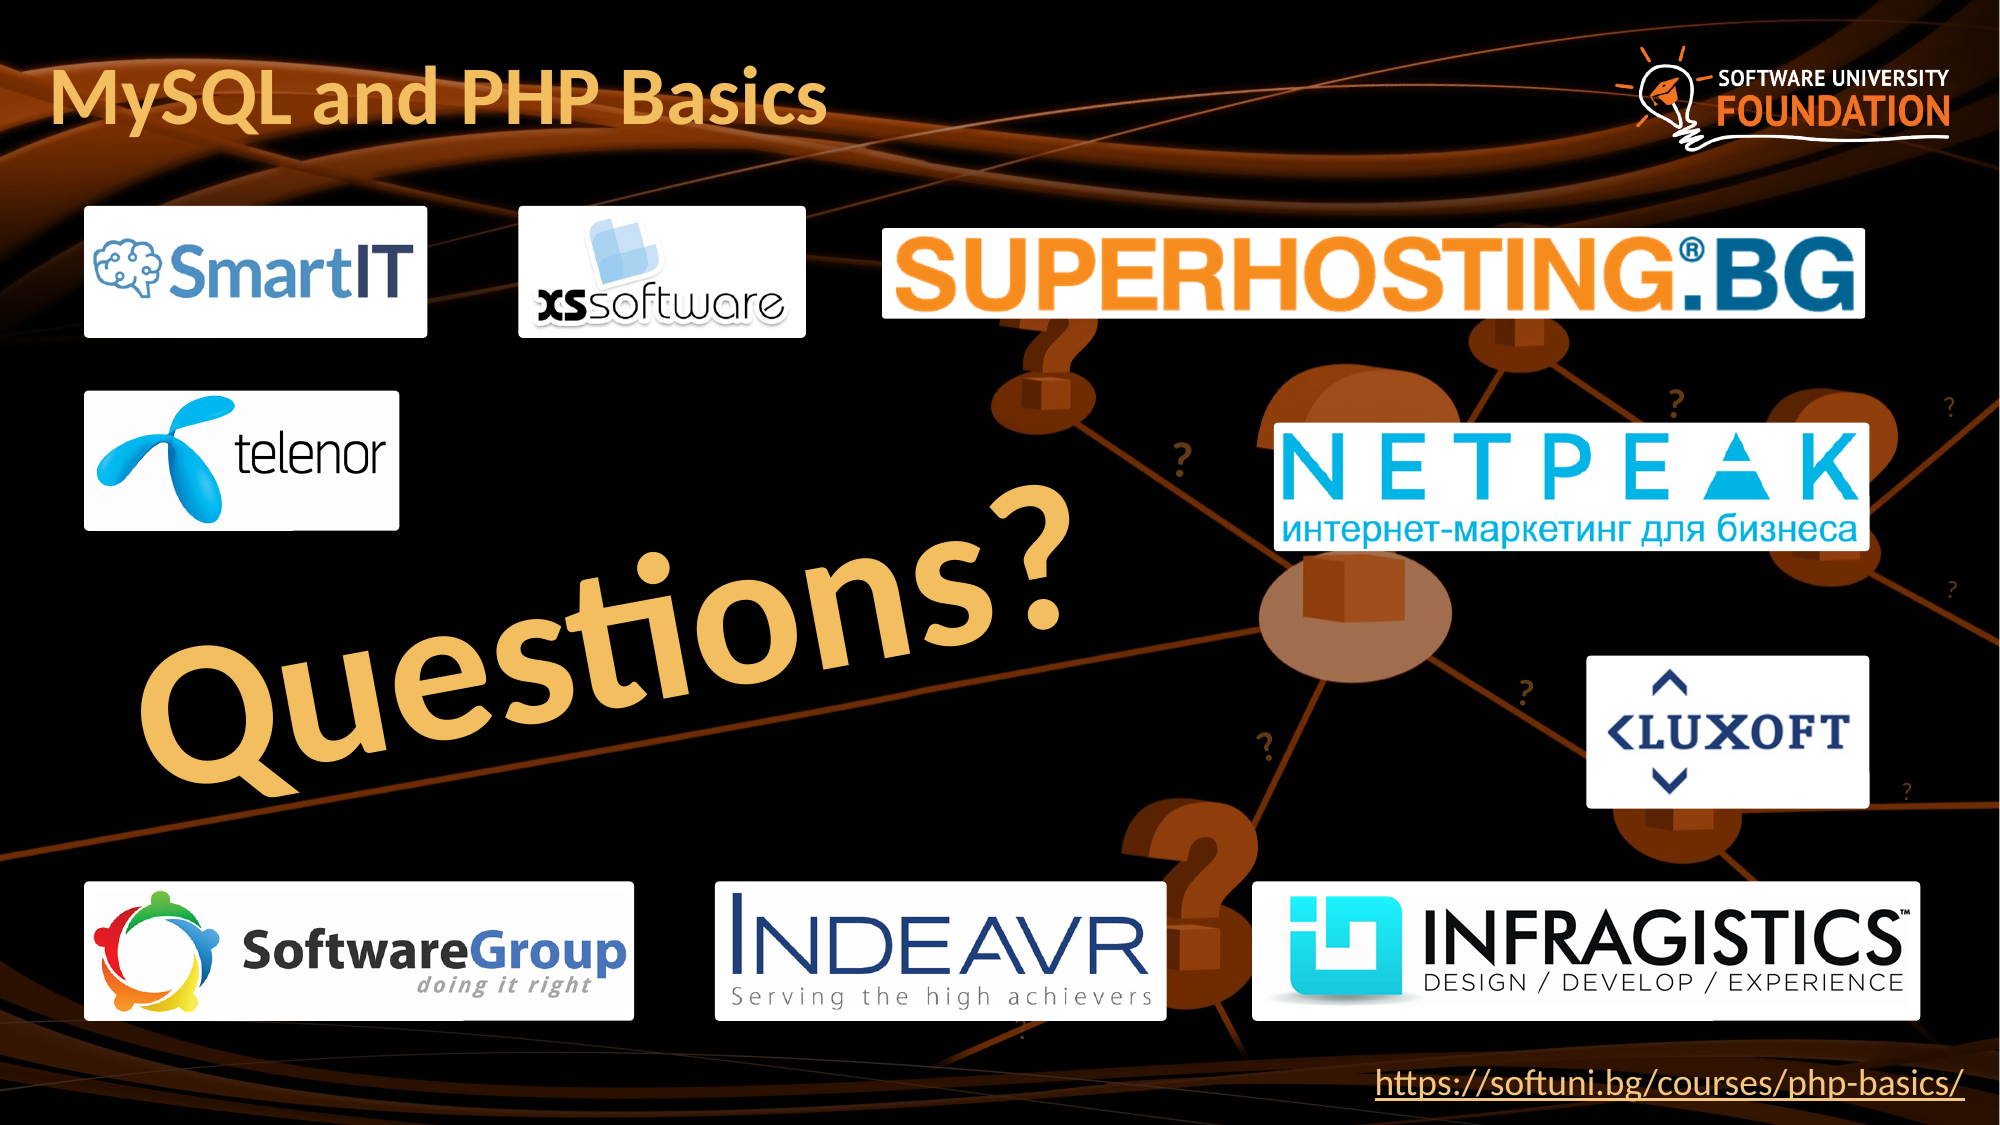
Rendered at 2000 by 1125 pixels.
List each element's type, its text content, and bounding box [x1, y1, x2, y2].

title MySQL and PHP Basics [30, 6, 1602, 189]
picture [0, 0, 2000, 1125]
list https://softuni.bg/courses/php-basics/ [250, 1050, 1971, 1108]
